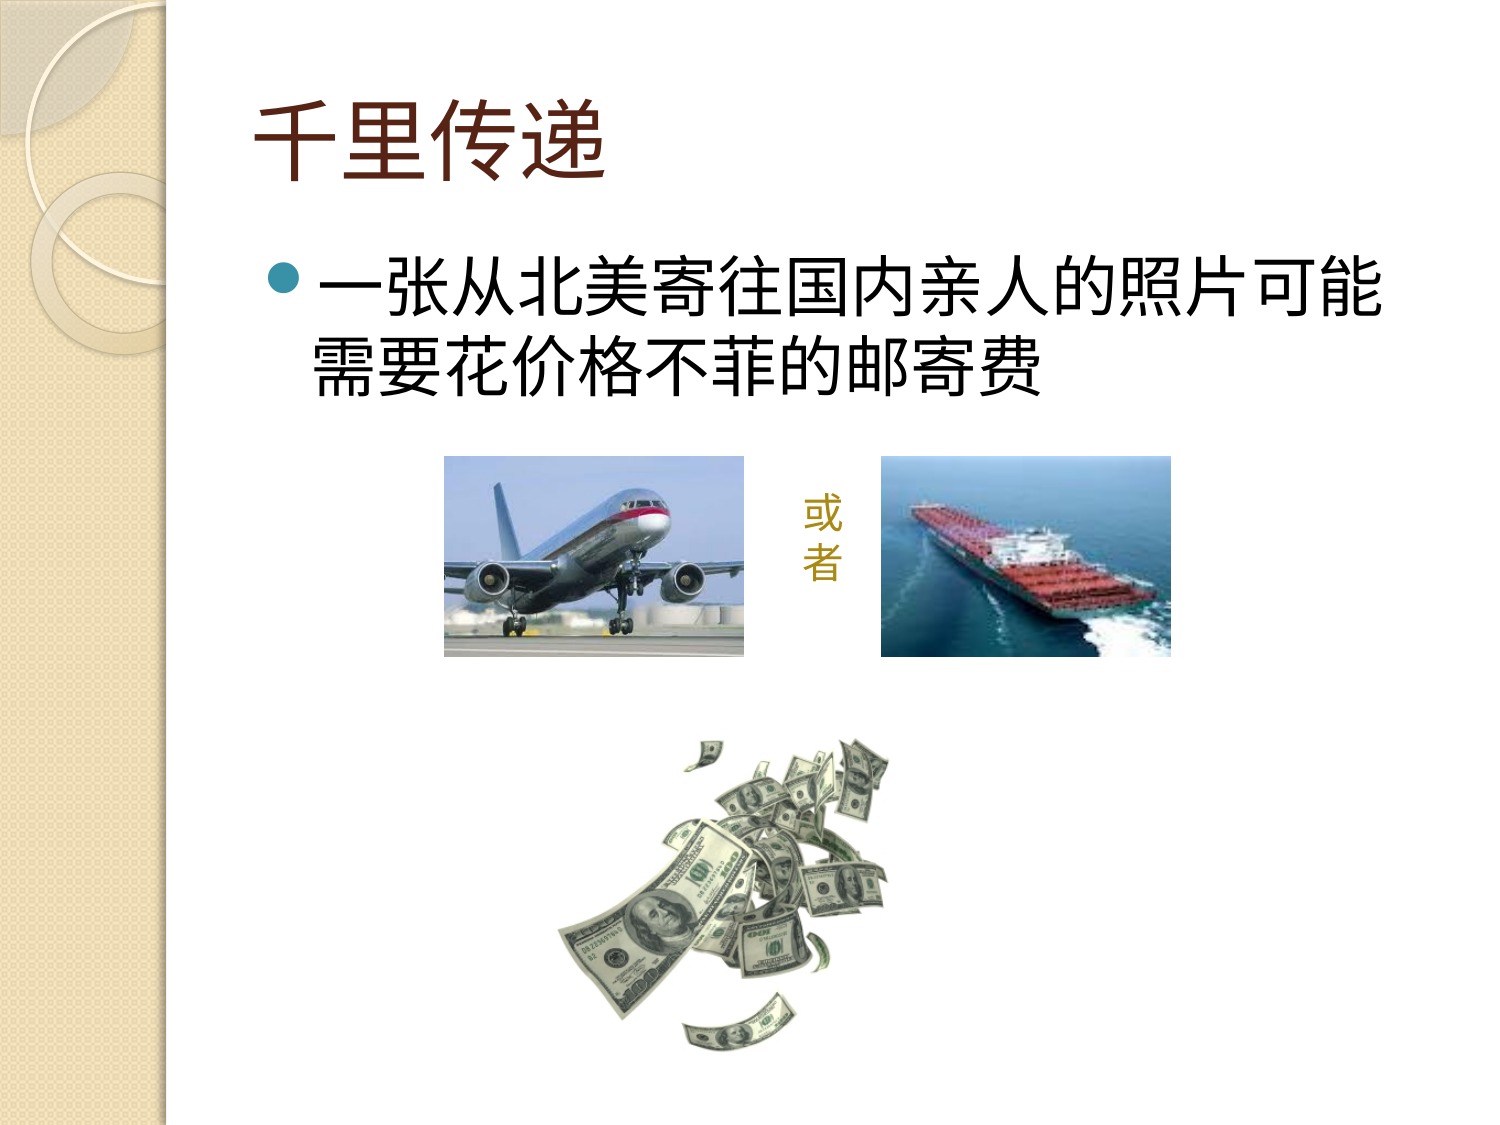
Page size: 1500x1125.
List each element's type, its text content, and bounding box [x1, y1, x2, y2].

list 一张从北美寄往国内亲人的照片可能需要花价格不菲的邮寄费 [235, 237, 1466, 1025]
picture [550, 727, 906, 1069]
picture [881, 455, 1171, 657]
picture [444, 455, 744, 657]
title 千里传递 [235, 45, 1466, 233]
text_box 或者 [787, 479, 859, 595]
